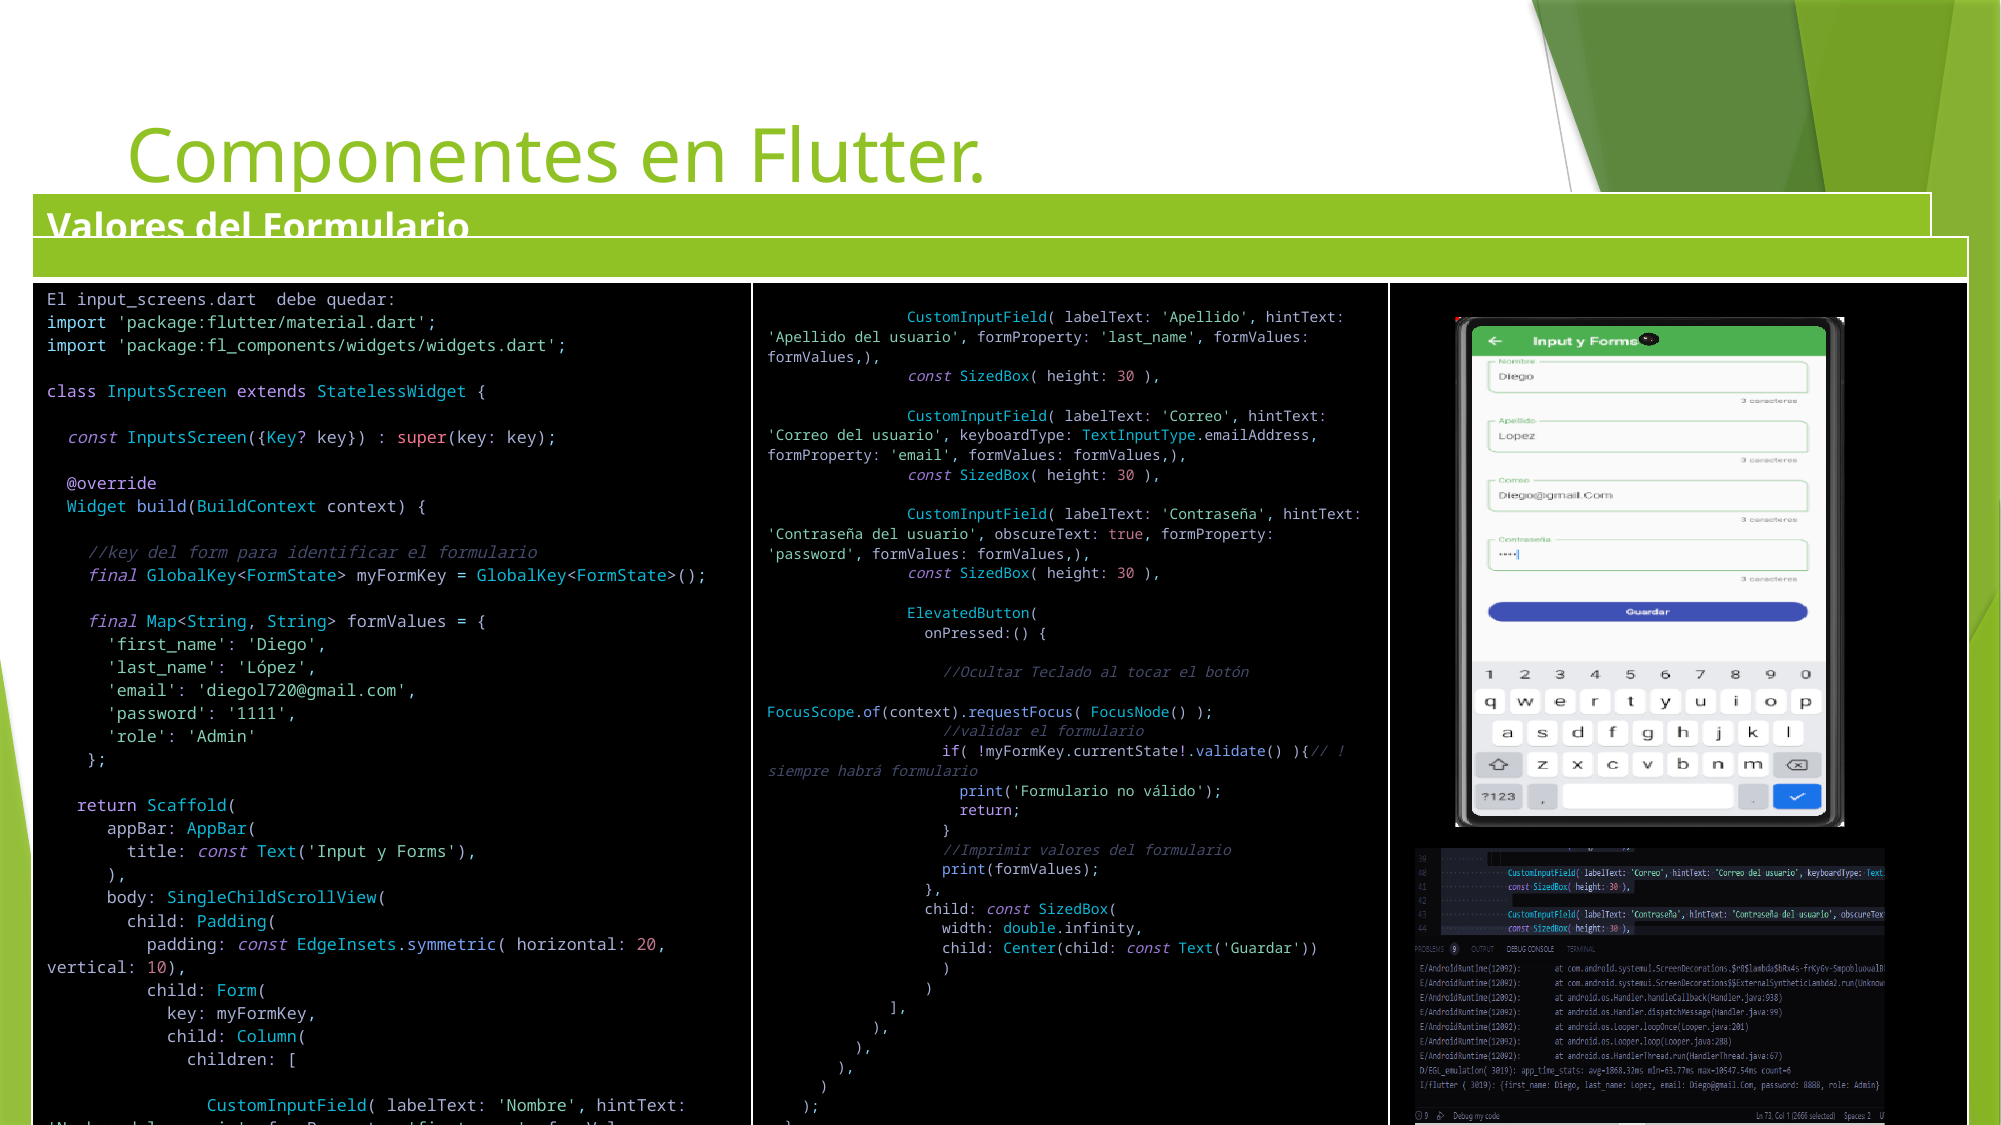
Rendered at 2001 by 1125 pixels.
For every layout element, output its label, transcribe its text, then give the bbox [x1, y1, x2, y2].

picture [1454, 317, 1845, 828]
picture [1414, 848, 1885, 1125]
table_cell El input_screens.dart debe quedar: import 'package:flutter/material.dart'; import 'package:fl_components/widgets/widgets.dart'; class InputsScreen extends StatelessWidget { const InputsScreen({Key? key}) : super(key: key); @override Widget build(BuildContext context) { //key del form para identificar el formulario final GlobalKey<FormState> myFormKey = GlobalKey<FormState>(); final Map<String, String> formValues = { 'first_name': 'Diego', 'last_name': 'López', 'email': 'diegol720@gmail.com', 'password': '1111', 'role': 'Admin' }; return Scaffold( appBar: AppBar( title: const Text('Input y Forms'), ), body: SingleChildScrollView( child: Padding( padding: const EdgeInsets.symmetric( horizontal: 20, vertical: 10), child: Form( key: myFormKey, child: Column( children: [ CustomInputField( labelText: 'Nombre', hintText: 'Nombre del usuario', formProperty: 'first_name', formValues: formValues,), const SizedBox( height: 30 ), [33, 283, 751, 1125]
table_cell CustomInputField( labelText: 'Apellido', hintText: 'Apellido del usuario', formProperty: 'last_name', formValues: formValues,), const SizedBox( height: 30 ), CustomInputField( labelText: 'Correo', hintText: 'Correo del usuario', keyboardType: TextInputType.emailAddress, formProperty: 'email', formValues: formValues,), const SizedBox( height: 30 ), CustomInputField( labelText: 'Contraseña', hintText: 'Contraseña del usuario', obscureText: true, formProperty: 'password', formValues: formValues,), const SizedBox( height: 30 ), ElevatedButton( onPressed:() { //Ocultar Teclado al tocar el botón FocusScope.of(context).requestFocus( FocusNode() ); //validar el formulario if( !myFormKey.currentState!.validate() ){// !siempre habrá formulario print('Formulario no válido'); return; } //Imprimir valores del formulario print(formValues); }, child: const SizedBox( width: double.infinity, child: Center(child: const Text('Guardar')) ) ) ], ), ), ), ) ); } } [753, 283, 1388, 1125]
table_header Valores del Formulario [33, 194, 1930, 236]
table_header [33, 238, 1967, 277]
table_cell [1390, 283, 1967, 1125]
title Componentes en Flutter. [111, 99, 1522, 192]
